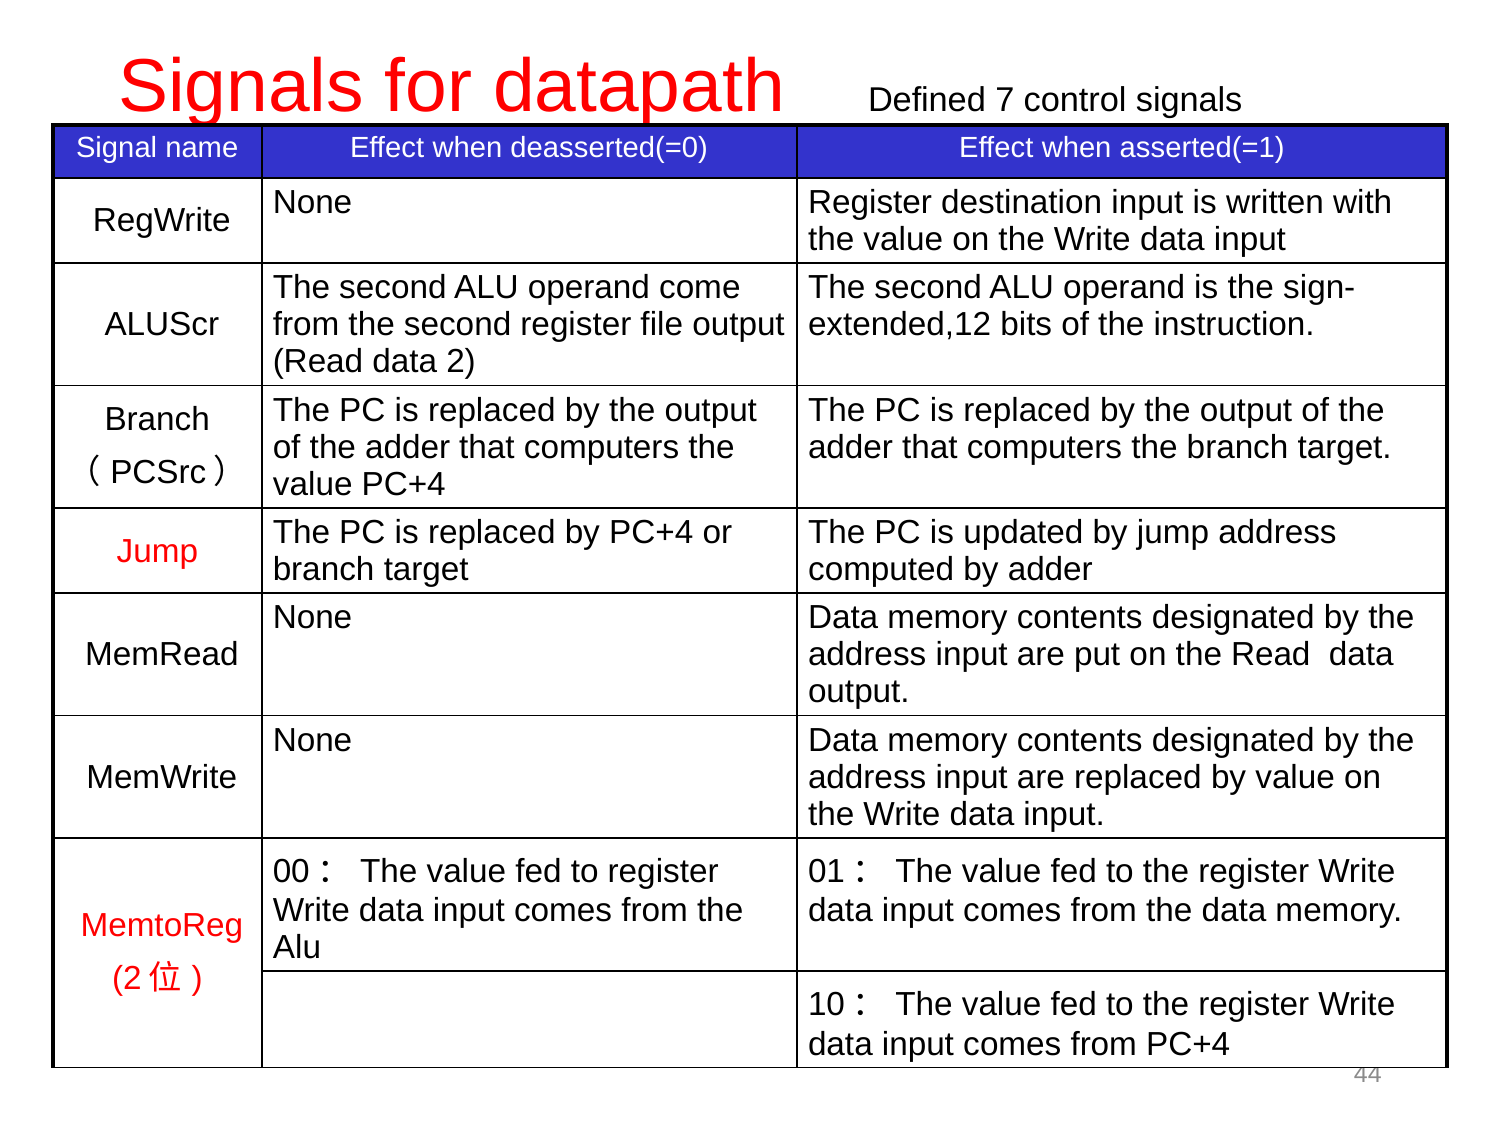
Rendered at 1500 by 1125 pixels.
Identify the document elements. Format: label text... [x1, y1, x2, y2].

table_cell Branch （PCSrc） [55, 386, 261, 507]
table_cell 01：The value fed to the register Write data input comes from the data memory. [798, 839, 1445, 970]
table_cell Register destination input is written with the value on the Write data input [798, 179, 1445, 262]
table_cell RegWrite [55, 179, 261, 262]
table_cell 10：The value fed to the register Write data input comes from PC+4 [798, 972, 1445, 1067]
table_header Signal name [55, 127, 261, 177]
table_cell ALUScr [55, 264, 261, 385]
table_cell Data memory contents designated by the address input are replaced by value on the Write data input. [798, 716, 1445, 837]
table_cell Jump [55, 509, 261, 592]
table_cell MemWrite [55, 716, 261, 837]
table_cell The second ALU operand come from the second register file output (Read data 2) [263, 264, 796, 385]
table_cell The second ALU operand is the sign-extended,12 bits of the instruction. [798, 264, 1445, 385]
table_cell [263, 972, 796, 1067]
table_cell None [263, 594, 796, 715]
table_cell The PC is updated by jump address computed by adder [798, 509, 1445, 592]
title Signals for datapath Defined 7 control signals [103, 19, 1397, 123]
table_cell None [263, 716, 796, 837]
table_cell The PC is replaced by PC+4 or branch target [263, 509, 796, 592]
table_cell The PC is replaced by the output of the adder that computers the branch target. [798, 386, 1445, 507]
table_cell 00：The value fed to register Write data input comes from the Alu [263, 839, 796, 970]
table_header Effect when deasserted(=0) [263, 127, 796, 177]
table_cell None [263, 179, 796, 262]
table_header Effect when asserted(=1) [798, 127, 1445, 177]
table_cell Data memory contents designated by the address input are put on the Read data output. [798, 594, 1445, 715]
table_cell The PC is replaced by the output of the adder that computers the value PC+4 [263, 386, 796, 507]
table_cell MemRead [55, 594, 261, 715]
table_cell MemtoReg (2位) [55, 839, 261, 1067]
slide_number 44 [1059, 1042, 1397, 1103]
